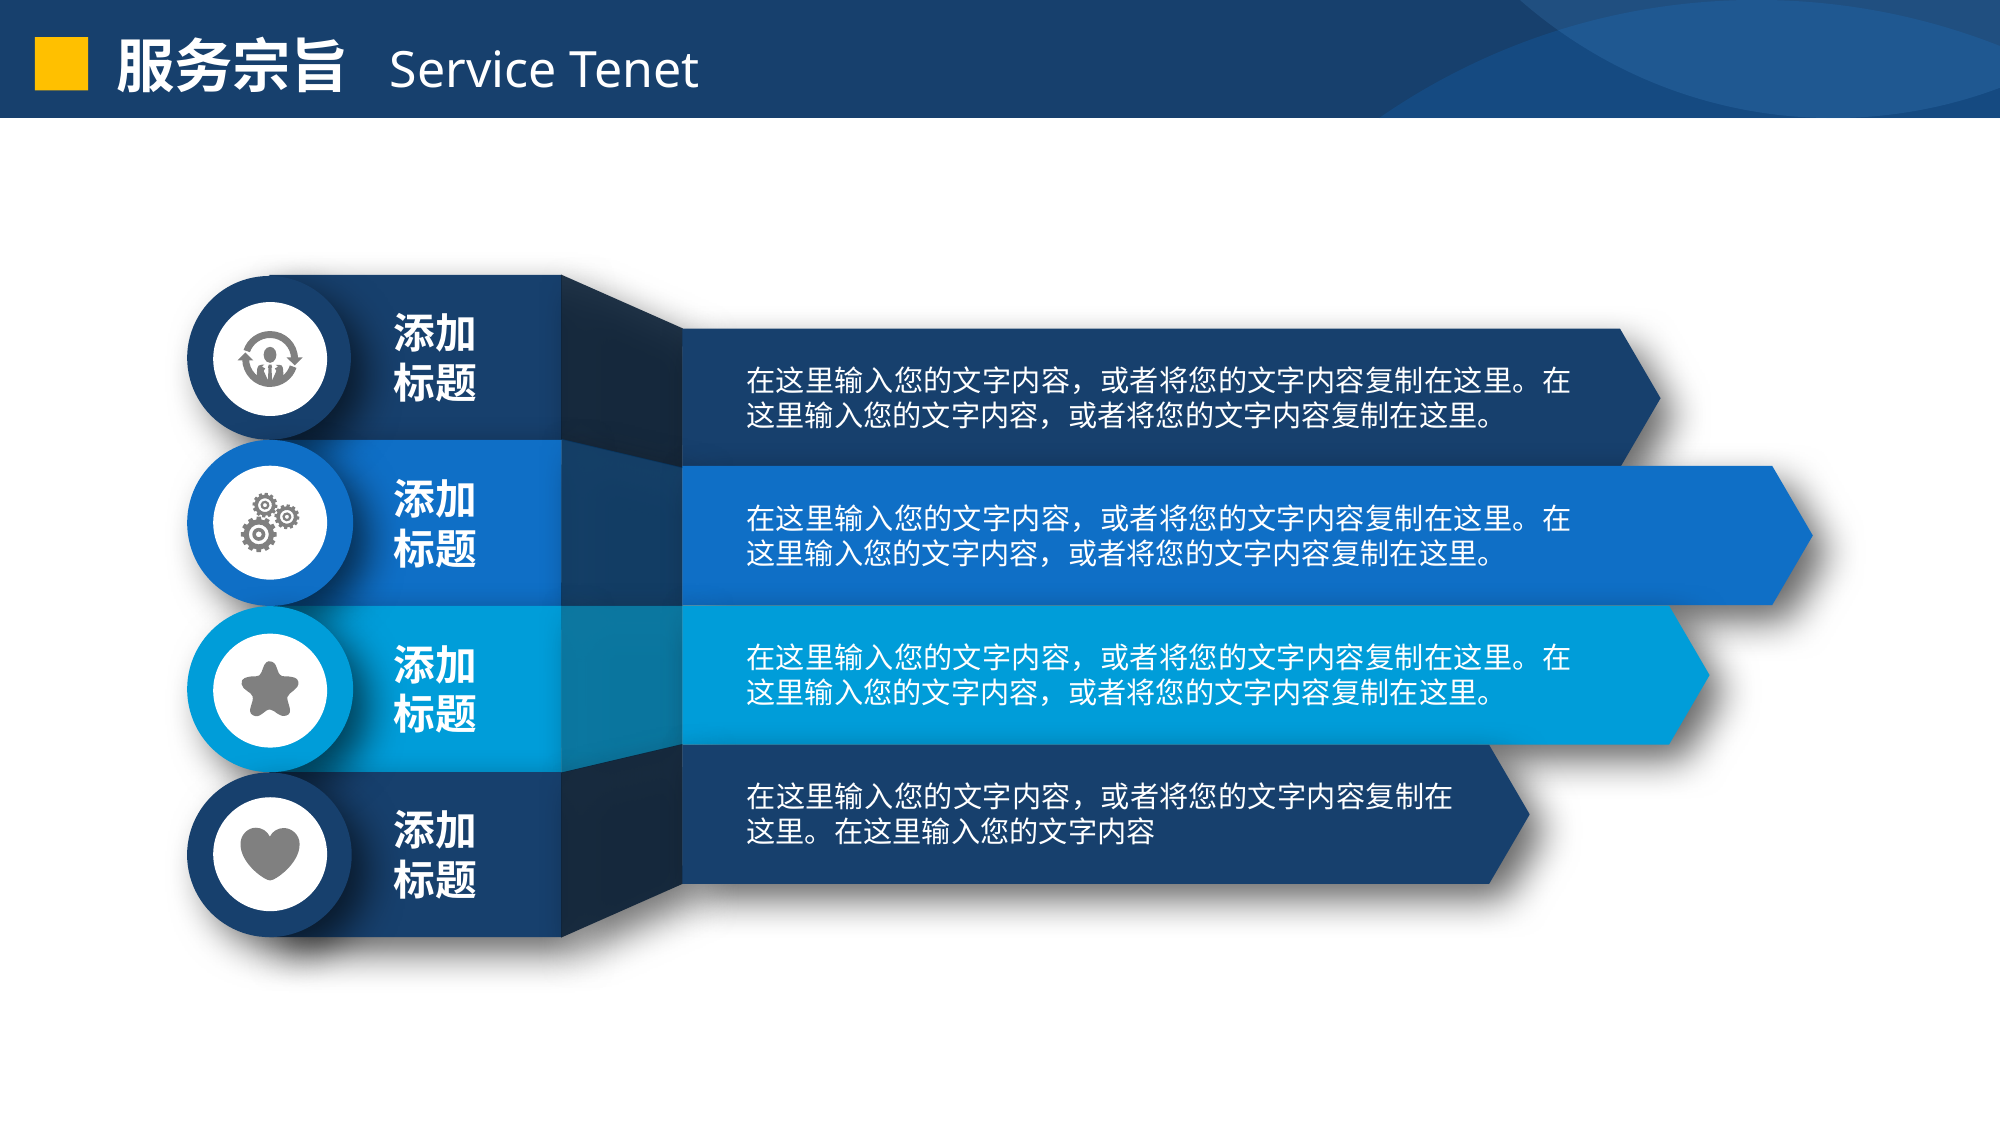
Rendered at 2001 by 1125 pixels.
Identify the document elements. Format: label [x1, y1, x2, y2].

text_box [269, 274, 1661, 438]
text_box [187, 772, 352, 938]
text_box [0, 0, 2000, 119]
text_box [187, 439, 354, 606]
text_box [237, 331, 303, 387]
text_box [187, 275, 351, 439]
text_box [352, 744, 1530, 938]
text_box [354, 605, 1710, 774]
text_box [187, 606, 354, 773]
text_box [351, 438, 1813, 607]
